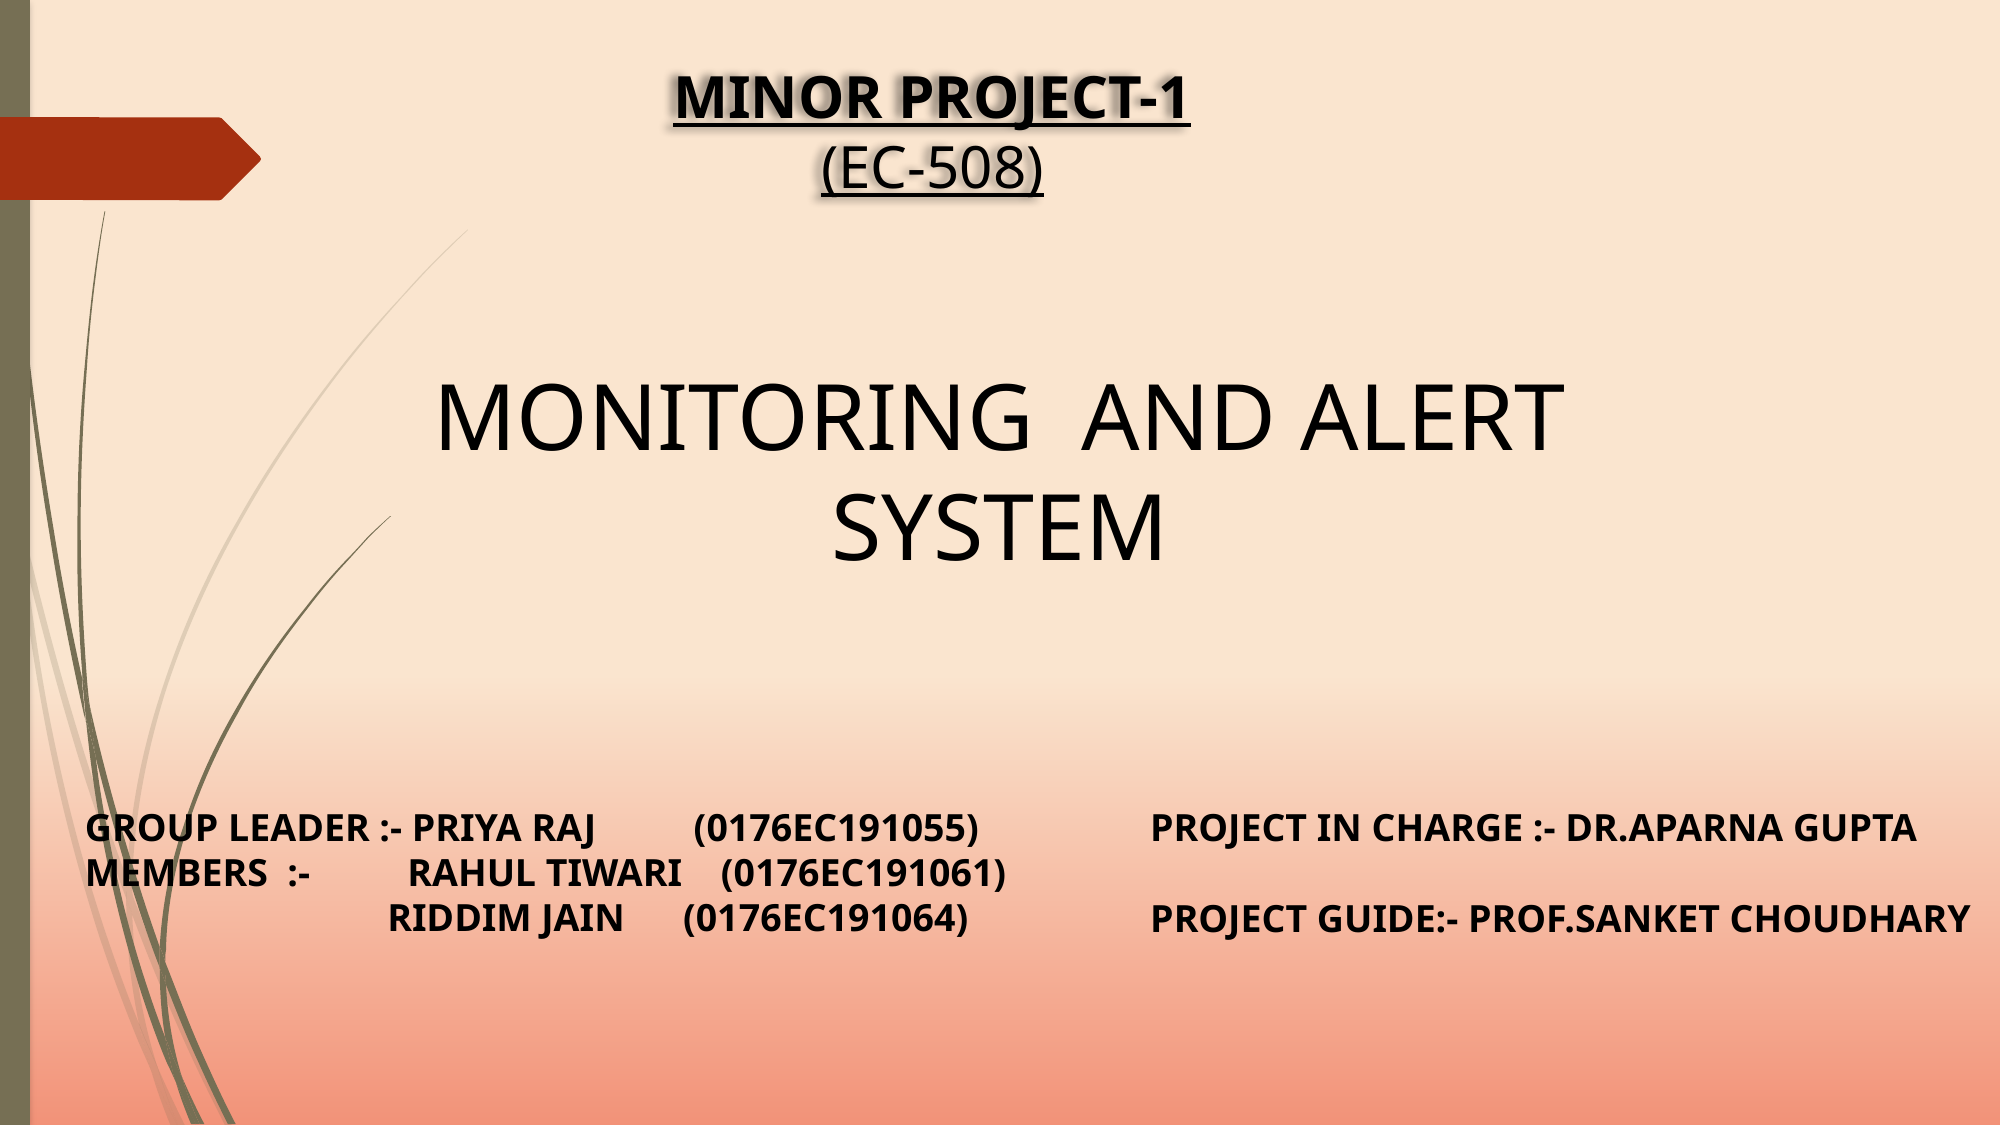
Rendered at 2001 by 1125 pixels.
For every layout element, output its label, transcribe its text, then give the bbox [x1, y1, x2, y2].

text_box GROUP LEADER :- PRIYA RAJ (0176EC191055) MEMBERS :- RAHUL TIWARI (0176EC191061) RIDDIM JAIN (0176EC191064) [70, 794, 1102, 948]
text_box PROJECT GUIDE:- PROF.SANKET CHOUDHARY [1135, 887, 1997, 947]
text_box MINOR PROJECT-1 (EC-508) [656, 51, 1209, 210]
text_box PROJECT IN CHARGE :- DR.APARNA GUPTA [1135, 796, 1963, 856]
text_box MONITORING AND ALERT SYSTEM [307, 351, 1693, 587]
